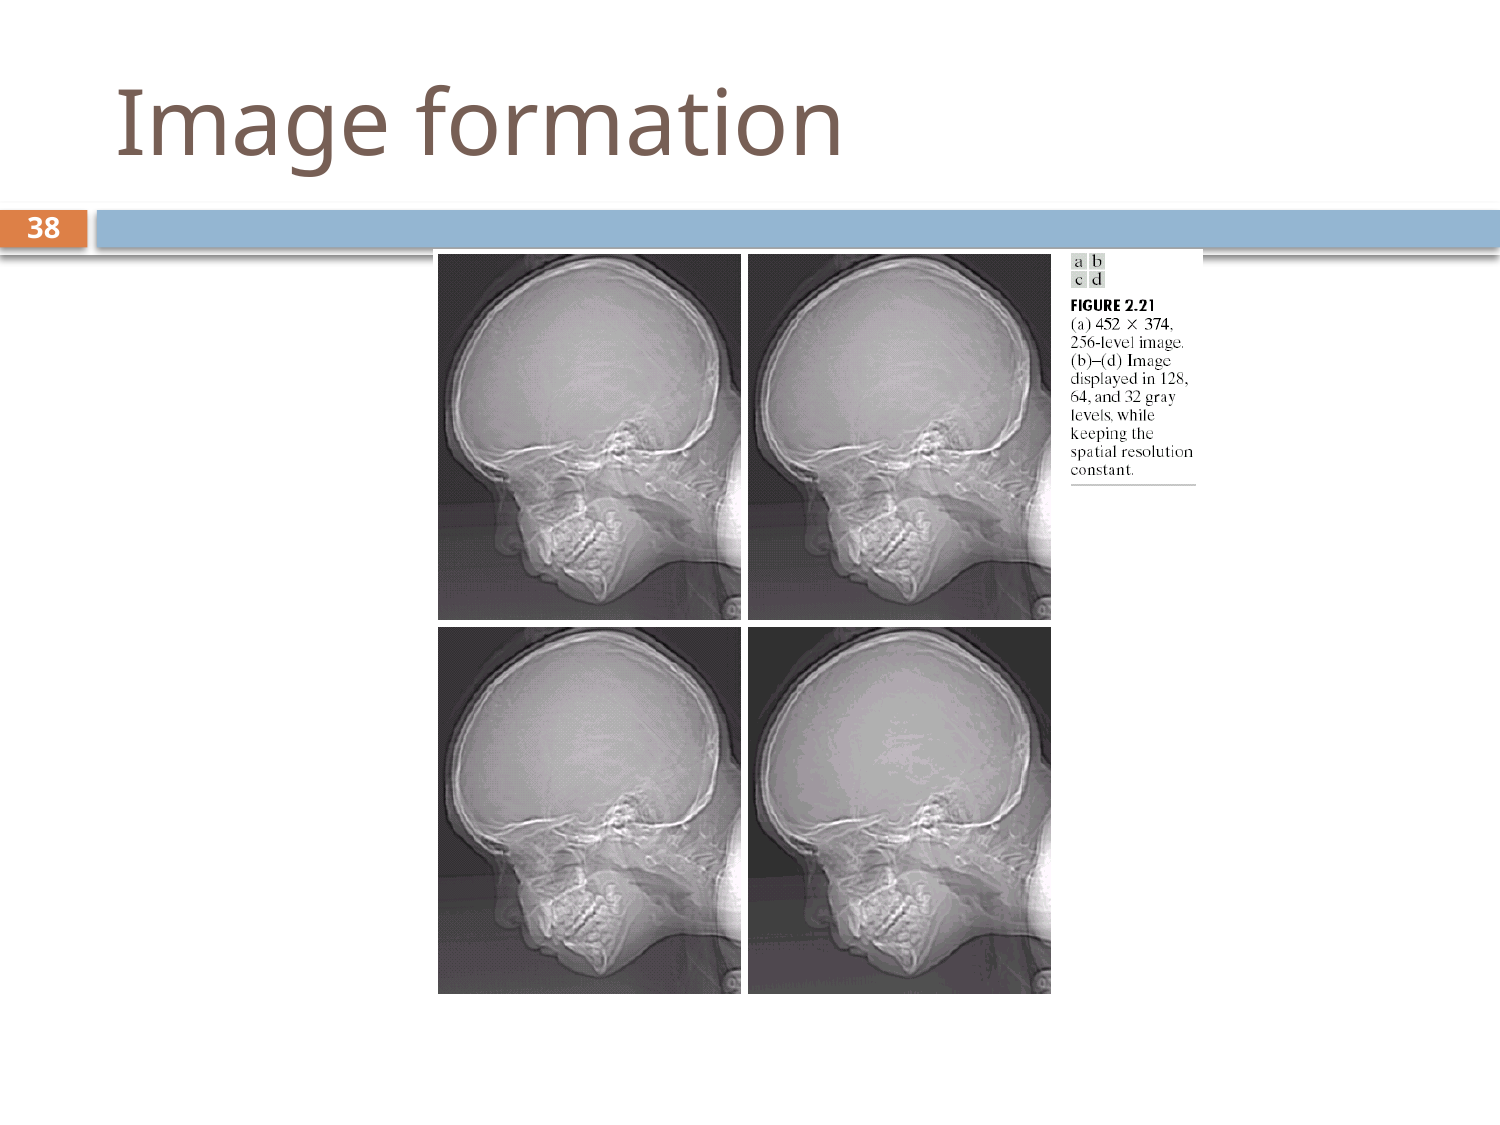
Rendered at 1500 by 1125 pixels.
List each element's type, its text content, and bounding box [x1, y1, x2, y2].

title Image formation [100, 37, 1438, 200]
picture [433, 249, 1203, 997]
slide_number 38 [0, 208, 88, 249]
